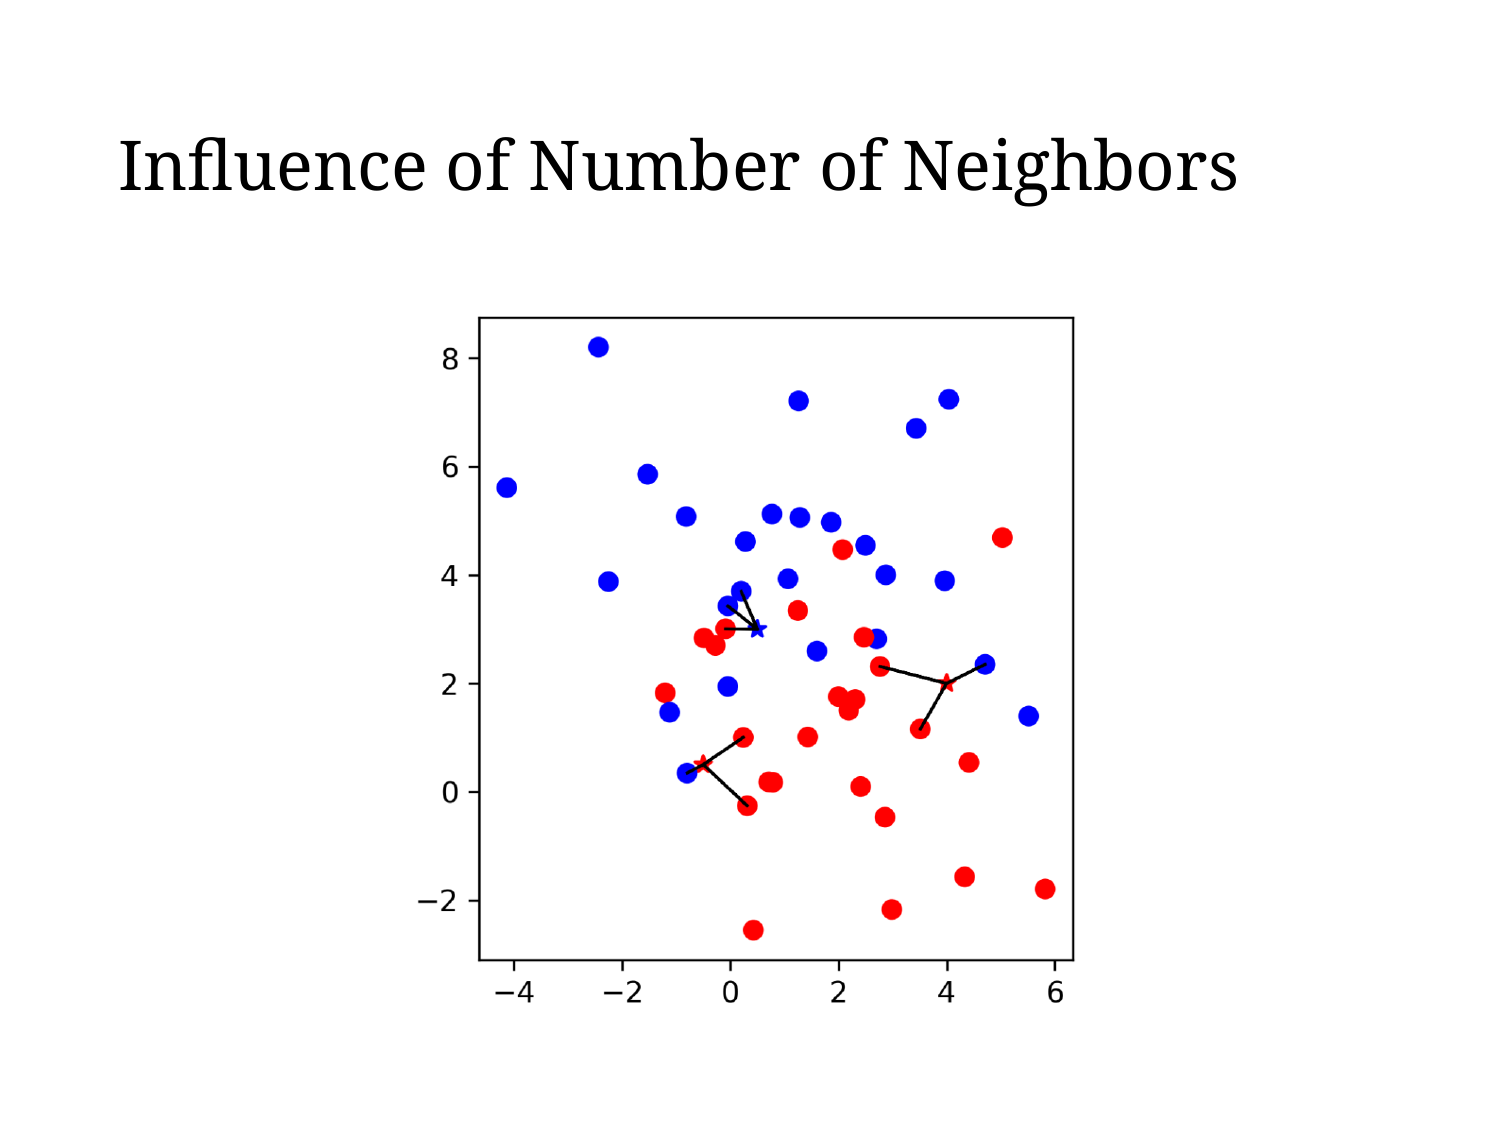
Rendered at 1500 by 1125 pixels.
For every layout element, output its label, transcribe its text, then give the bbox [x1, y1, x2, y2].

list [415, 299, 1085, 1014]
title Influence of Number of Neighbors [103, 59, 1397, 278]
